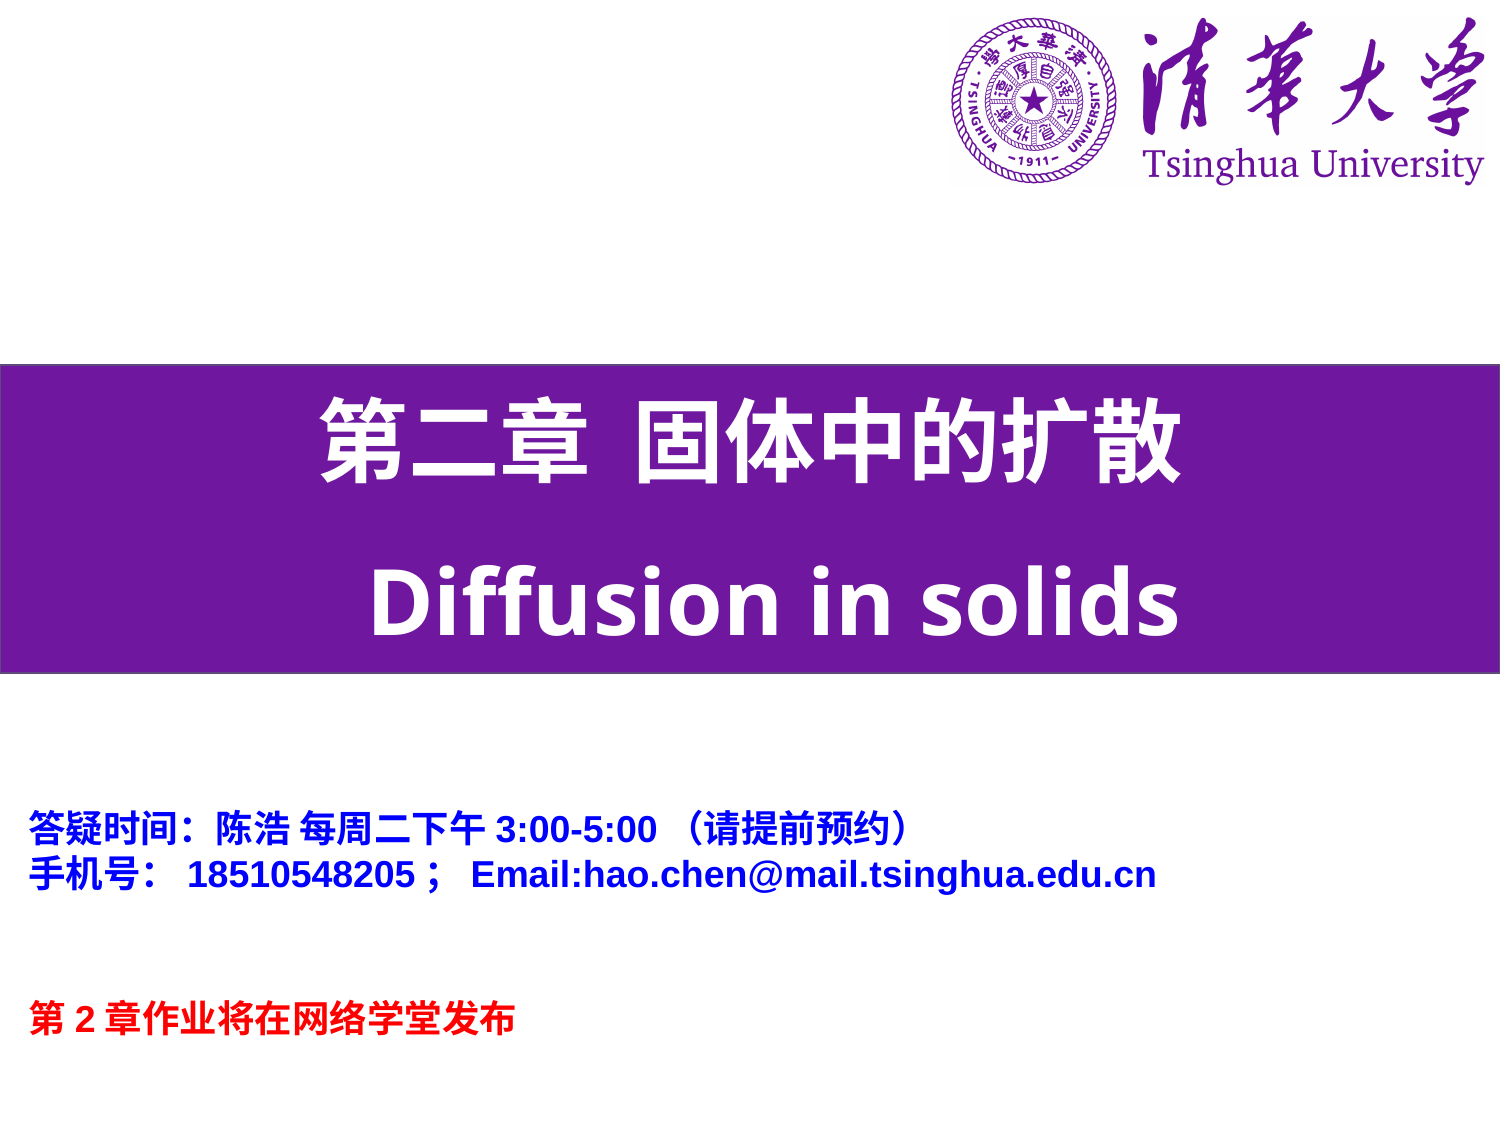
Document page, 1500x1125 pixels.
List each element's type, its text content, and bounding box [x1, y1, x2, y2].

text_box 第二章 固体中的扩散 Diffusion in solids [0, 365, 1500, 674]
picture [950, 15, 1486, 188]
text_box 答疑时间：陈浩 每周二下午3:00-5:00（请提前预约） 手机号：18510548205；Email:hao.chen@mail.tsinghua.edu.cn [13, 797, 1315, 903]
text_box 第2章作业将在网络学堂发布 [13, 965, 1039, 1125]
